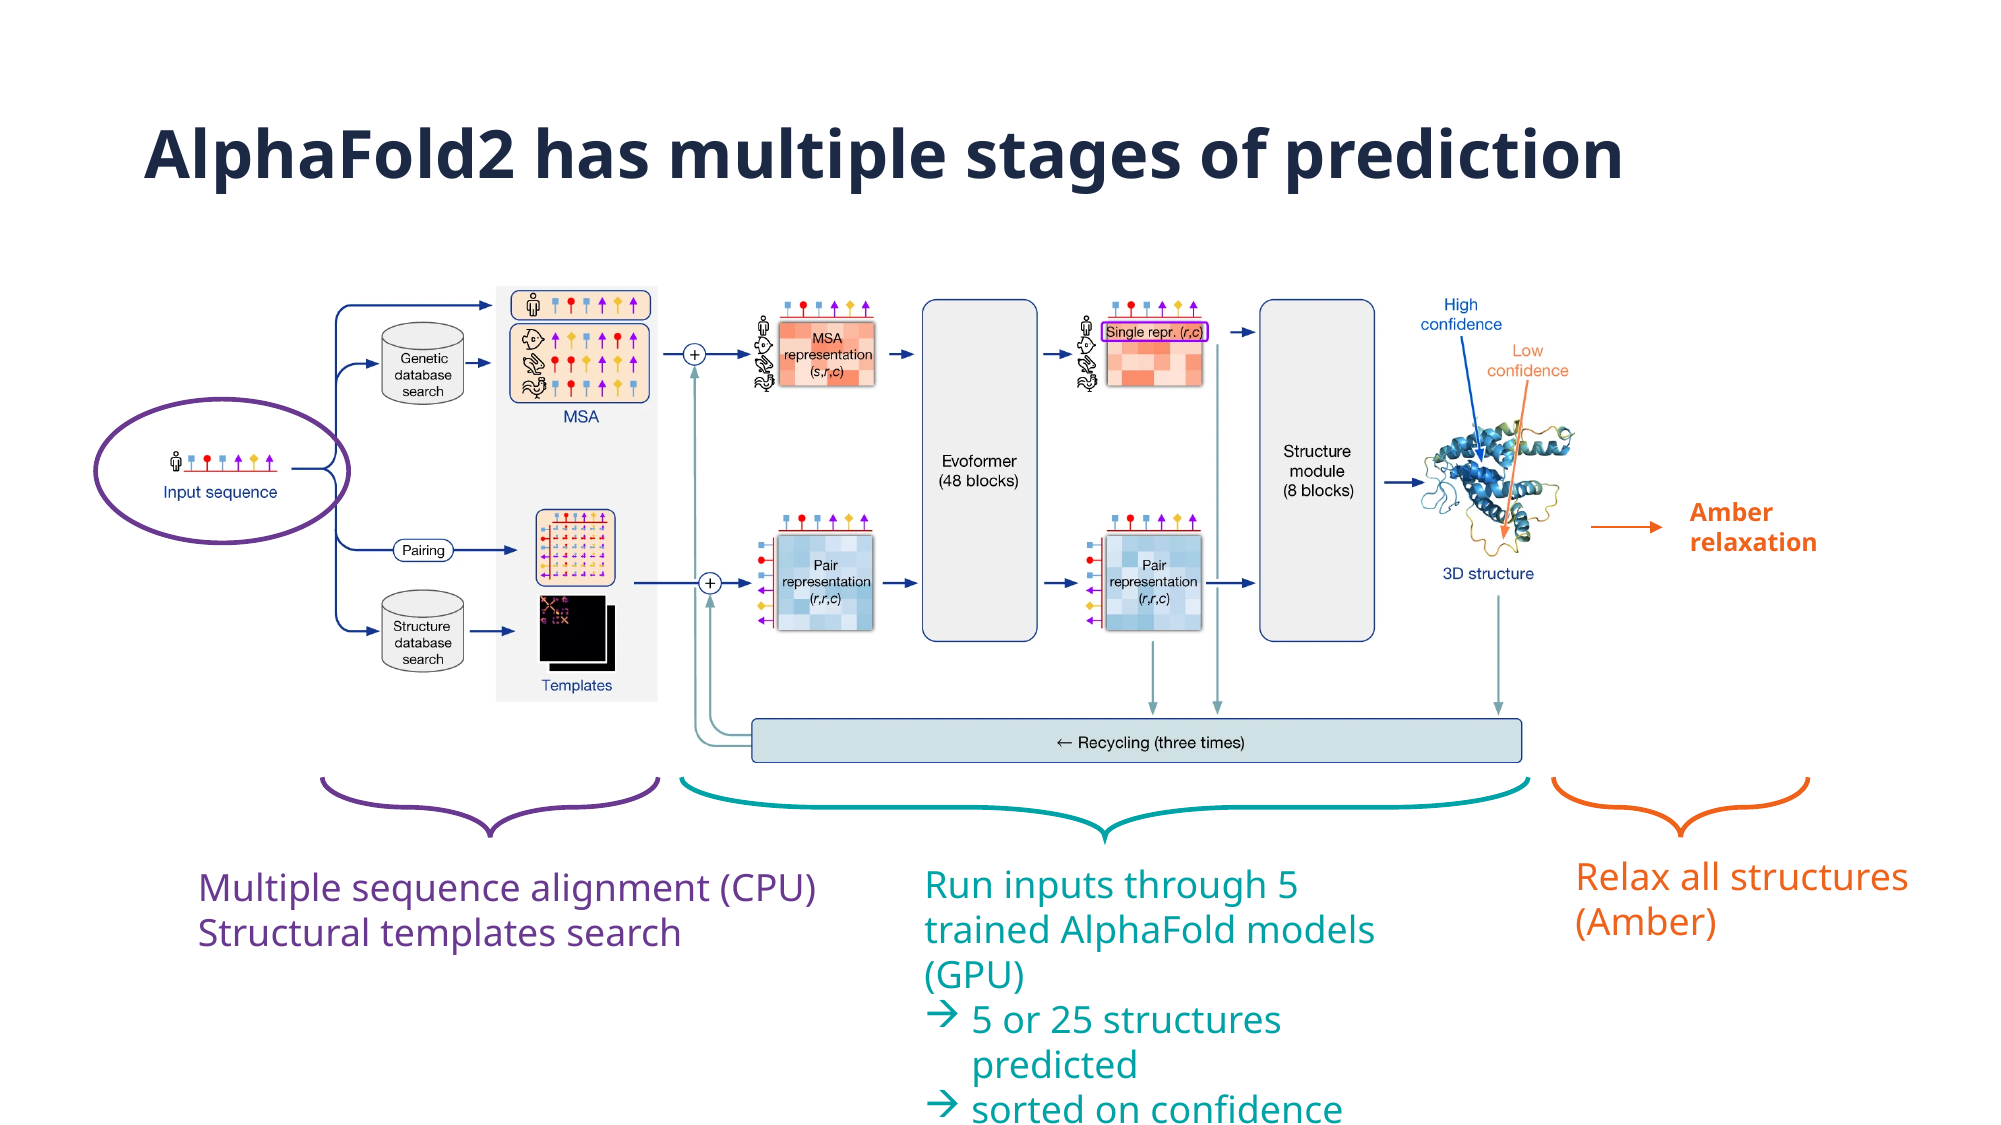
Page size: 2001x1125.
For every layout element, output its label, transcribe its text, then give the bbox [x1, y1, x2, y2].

text_box Multiple sequence alignment (CPU) Structural templates search [183, 856, 909, 961]
title AlphaFold2 has multiple stages of prediction [129, 98, 1871, 217]
text_box Run inputs through 5 trained AlphaFold models (GPU) 5 or 25 structures predicted sorted on confidence [909, 853, 1445, 1125]
text_box [1552, 777, 1810, 838]
text_box [680, 778, 1530, 841]
text_box Amber relaxation [1675, 489, 1930, 564]
picture [154, 276, 1604, 778]
text_box [321, 778, 660, 838]
text_box [93, 408, 154, 534]
text_box Relax all structures (Amber) [1560, 845, 1930, 951]
